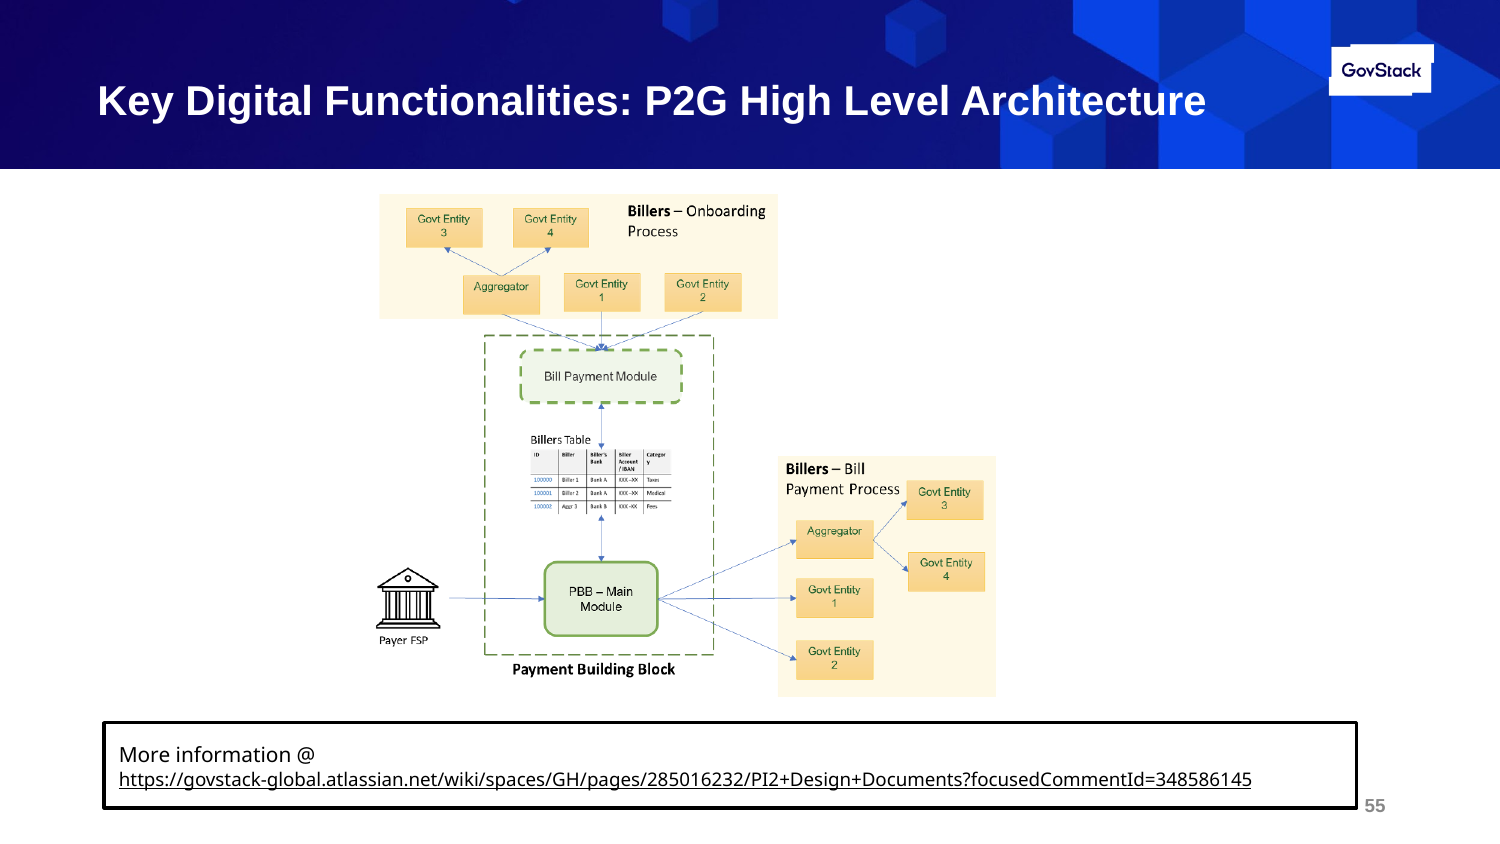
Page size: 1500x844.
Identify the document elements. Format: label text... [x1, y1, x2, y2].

title Key Digital Functionalities: P2G High Level Architecture [86, 30, 1291, 174]
picture [324, 183, 1041, 711]
picture [0, 0, 1500, 169]
slide_number 55 [1059, 782, 1397, 827]
text_box More information @ https://govstack-global.atlassian.net/wiki/spaces/GH/pages/285016232/PI2+Design+Documents?focusedCommentId=348586145 [103, 722, 1357, 809]
